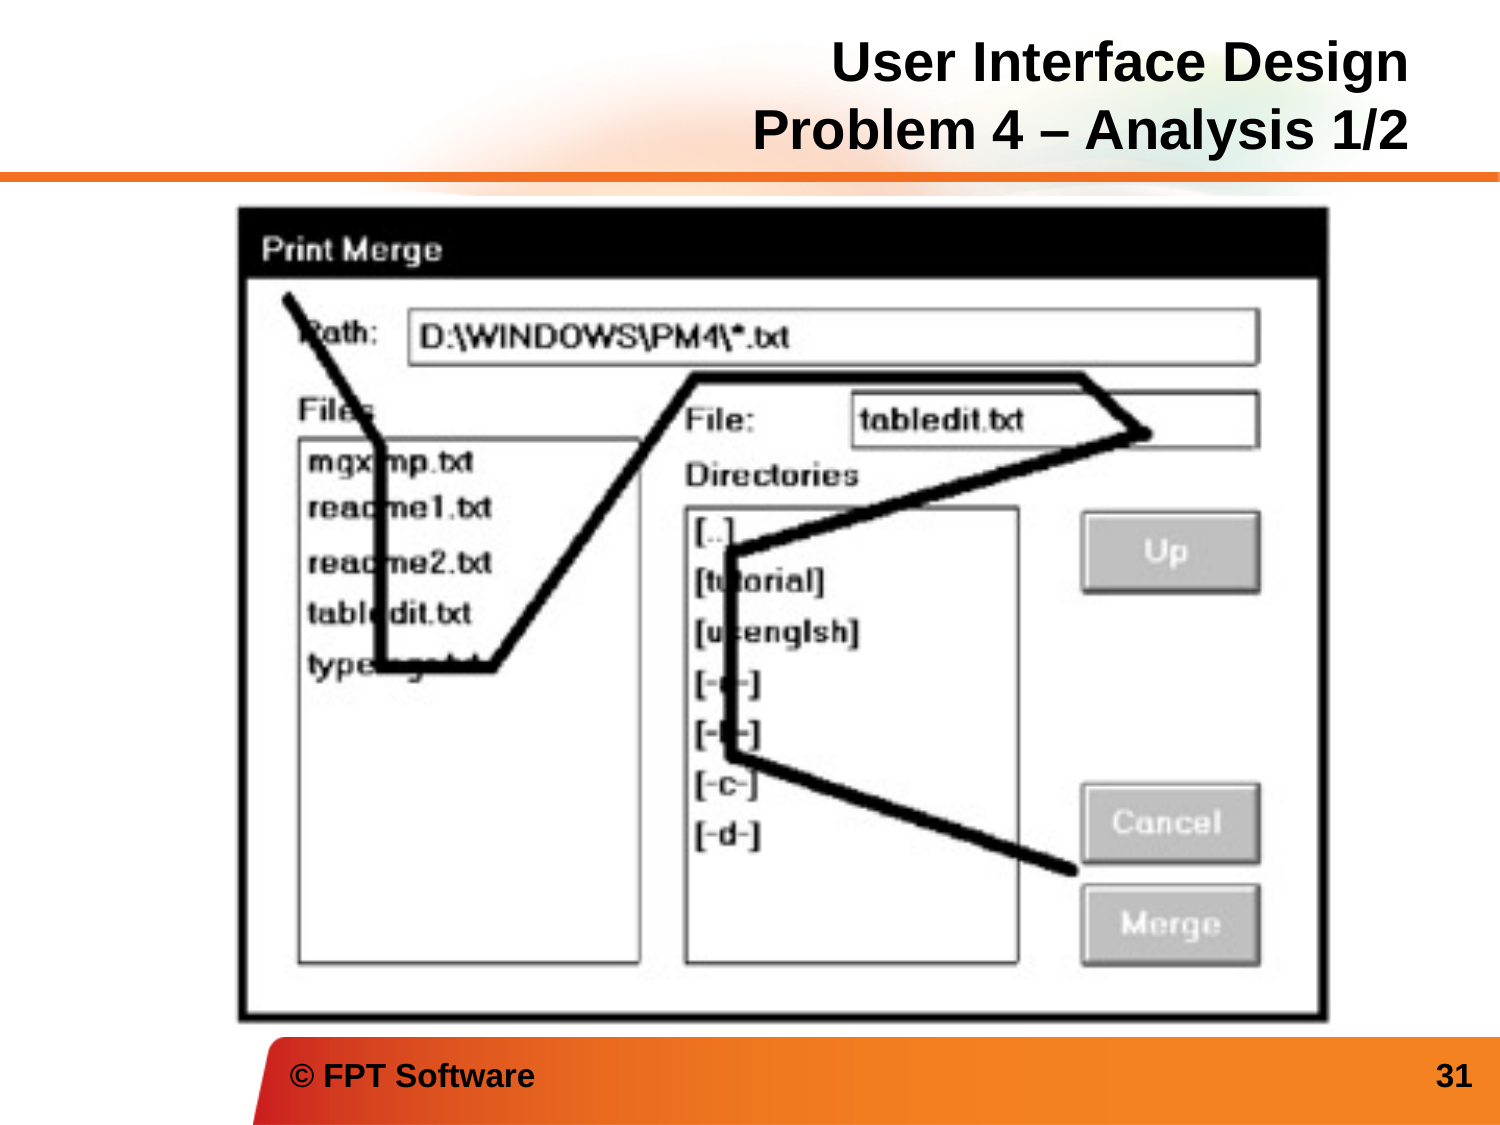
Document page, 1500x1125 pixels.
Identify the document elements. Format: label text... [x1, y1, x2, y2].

picture [0, 0, 1500, 486]
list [229, 196, 1337, 1031]
title User Interface Design Problem 4 – Analysis 1/2 [437, 24, 1425, 161]
picture [253, 1037, 1500, 1125]
